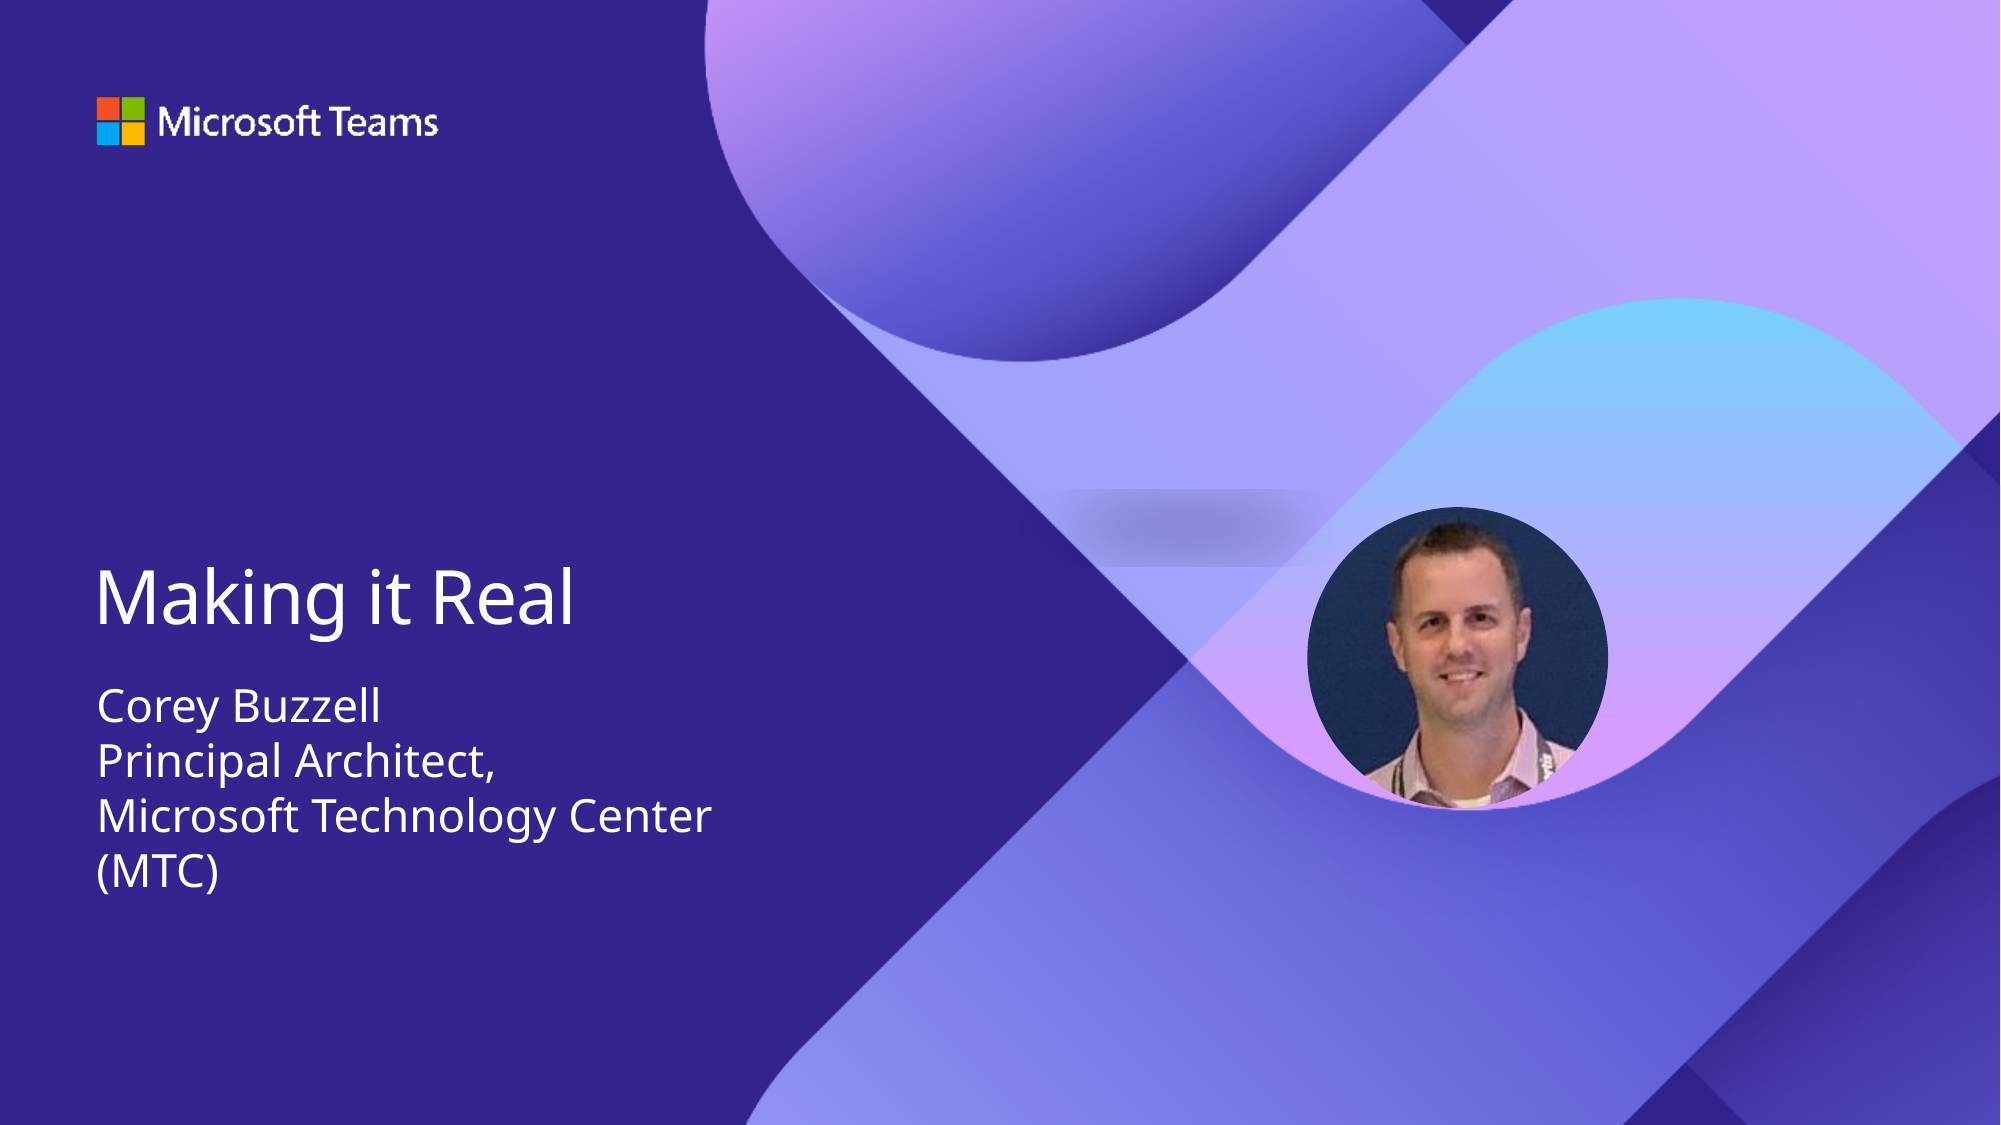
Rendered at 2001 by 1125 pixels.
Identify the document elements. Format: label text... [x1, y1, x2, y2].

picture [48, 50, 486, 193]
picture [695, 0, 2001, 1125]
title Making it Real [93, 548, 997, 640]
text_box Corey Buzzell Principal Architect, Microsoft Technology Center (MTC) [96, 677, 824, 897]
